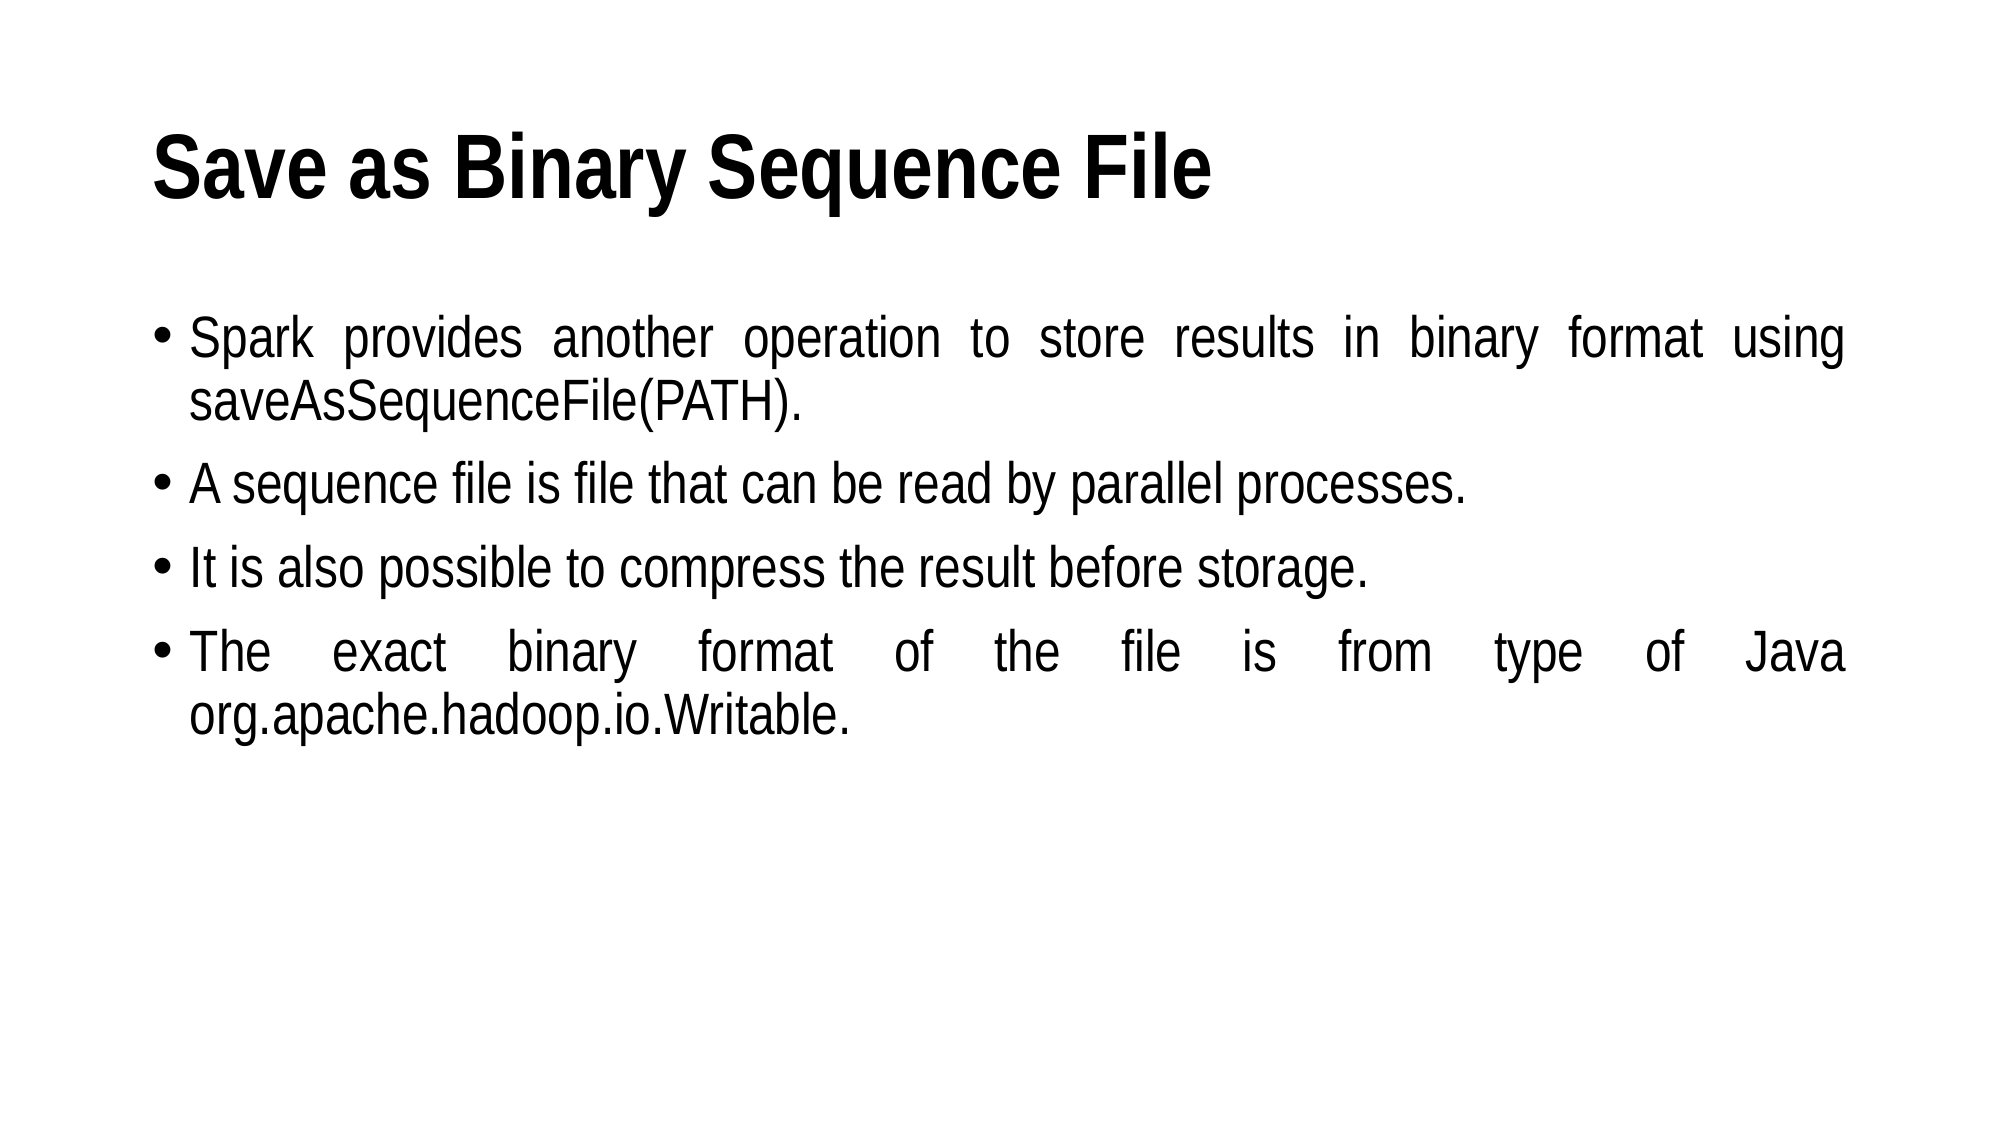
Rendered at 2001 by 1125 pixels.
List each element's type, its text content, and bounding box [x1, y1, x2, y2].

title Save as Binary Sequence File [137, 59, 1863, 278]
list Spark provides another operation to store results in binary format using saveAsSequenceFile(PATH). A sequence file is file that can be read by parallel processes. It is also possible to compress the result before storage. The exact binary format of the file is from type of Java org.apache.hadoop.io.Writable. [137, 299, 1863, 1014]
